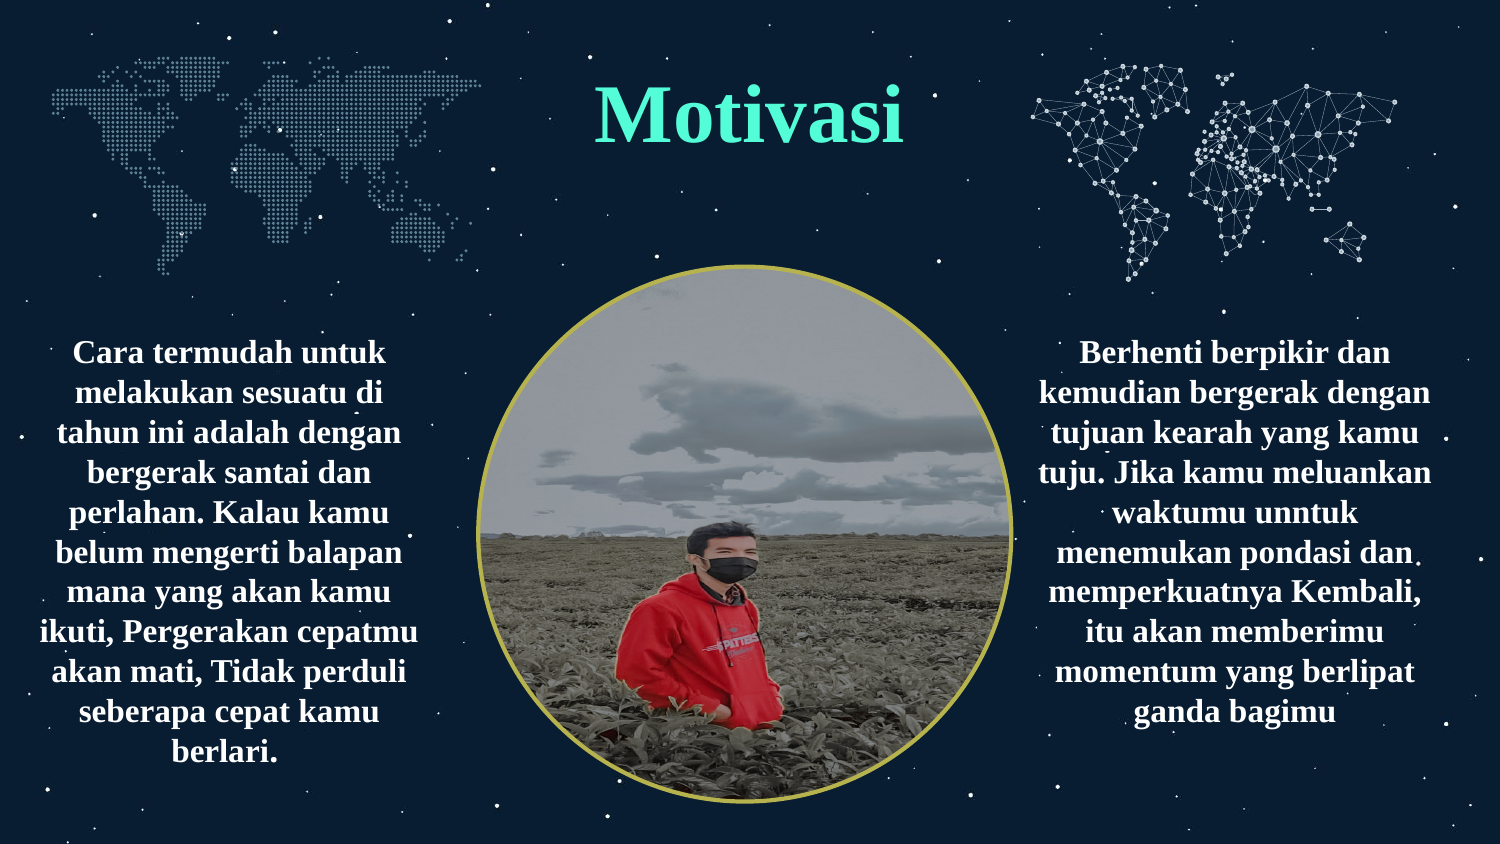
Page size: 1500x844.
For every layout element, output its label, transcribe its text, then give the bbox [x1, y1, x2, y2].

text_box Cara termudah untuk melakukan sesuatu di tahun ini adalah dengan bergerak santai dan perlahan. Kalau kamu belum mengerti balapan mana yang akan kamu ikuti, Pergerakan cepatmu akan mati, Tidak perduli seberapa cepat kamu berlari. [20, 315, 439, 529]
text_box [51, 56, 483, 276]
text_box [476, 264, 1014, 804]
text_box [1029, 63, 1398, 283]
text_box Berhenti berpikir dan kemudian bergerak dengan tujuan kearah yang kamu tuju. Jika kamu meluankan waktumu unntuk menemukan pondasi dan memperkuatnya Kembali, itu akan memberimu momentum yang berlipat ganda bagimu [1011, 315, 1460, 529]
picture [0, 0, 1500, 844]
title Motivasi [438, 44, 1062, 249]
